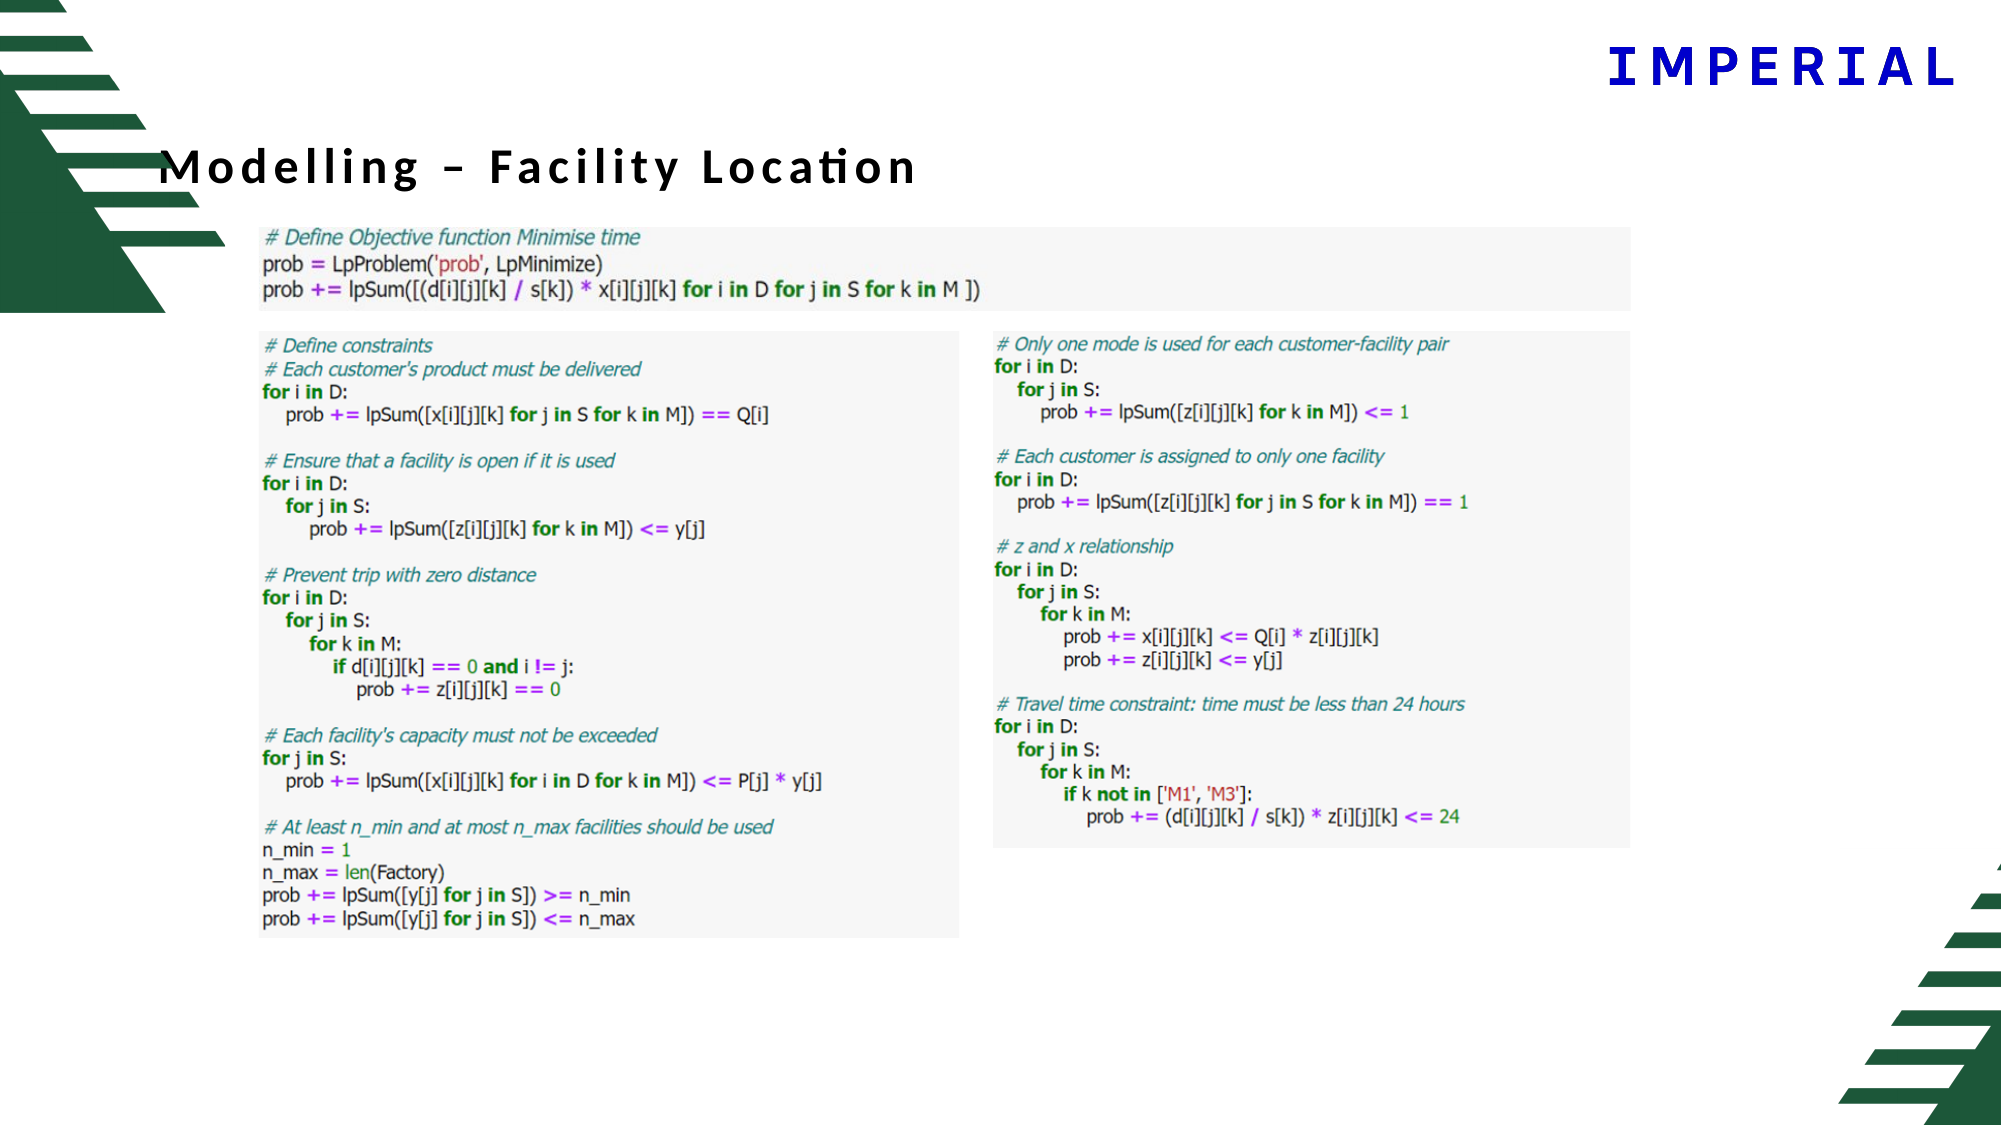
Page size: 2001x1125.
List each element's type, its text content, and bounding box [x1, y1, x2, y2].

picture [985, 330, 1631, 849]
picture [1591, 28, 1972, 105]
text_box Modelling – Facility Location [226, 82, 1342, 304]
text_box [0, 0, 226, 313]
picture [258, 331, 960, 938]
text_box [1785, 848, 2000, 1125]
picture [258, 223, 1631, 314]
